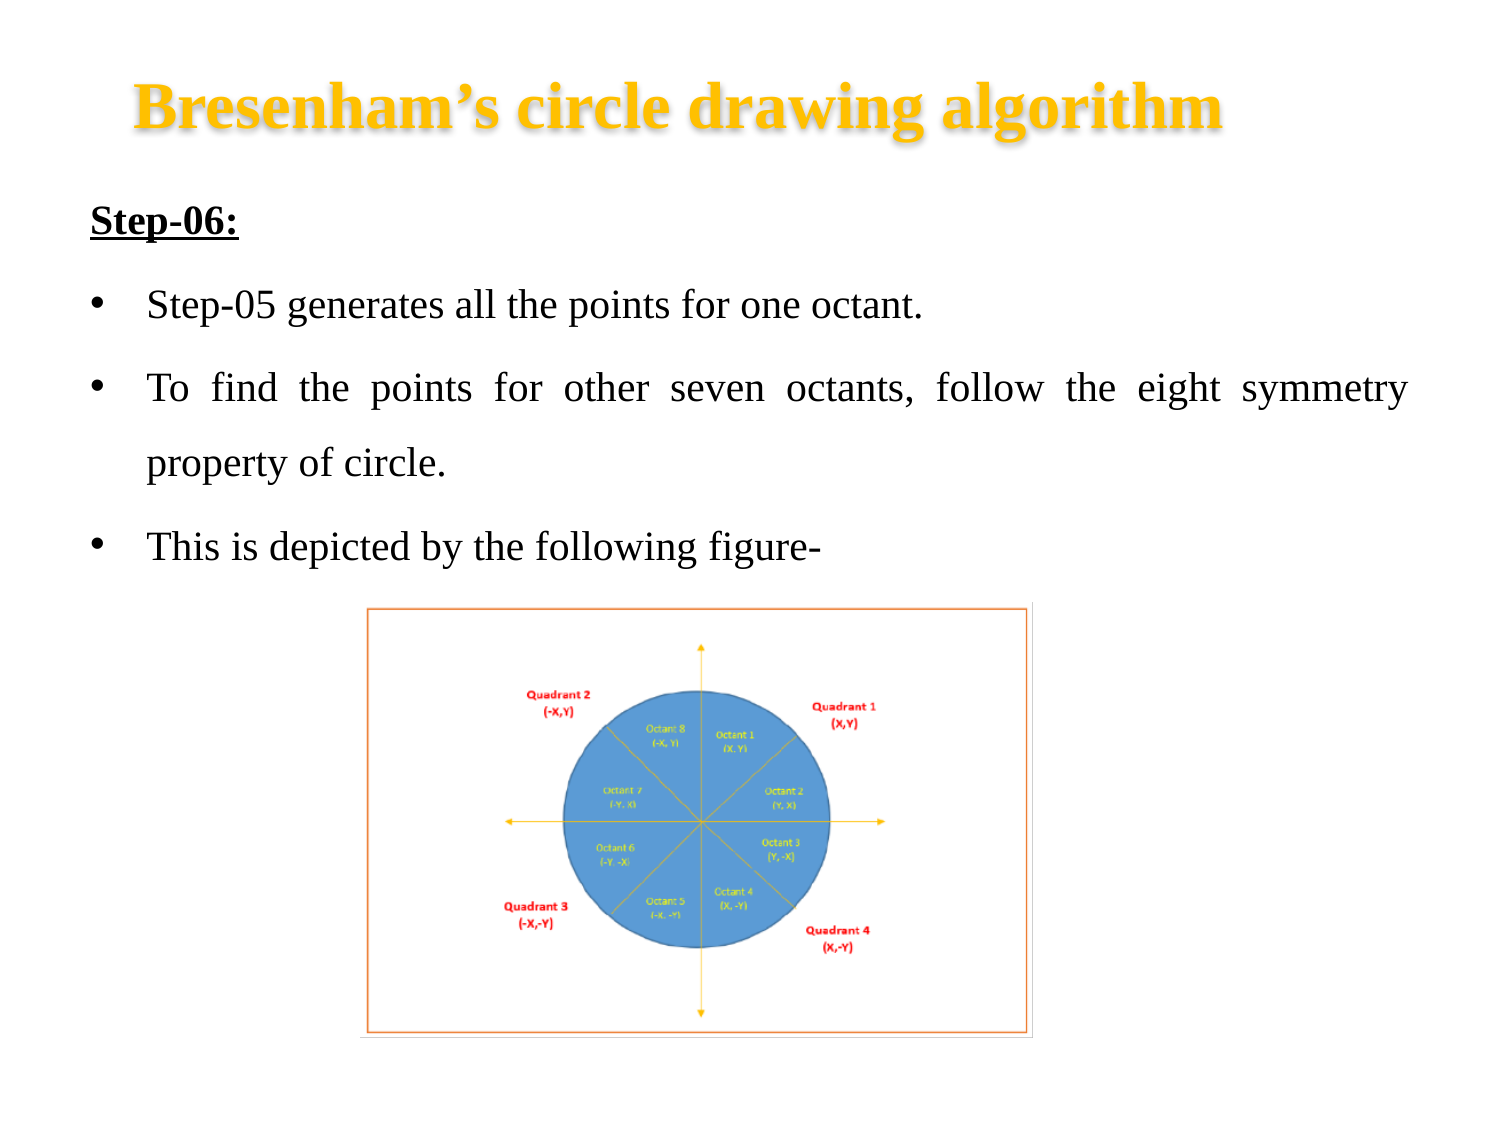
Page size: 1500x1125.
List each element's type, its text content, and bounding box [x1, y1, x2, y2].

text_box Bresenham’s circle drawing algorithm [88, 66, 1270, 138]
list Step-06: Step-05 generates all the points for one octant. To find the points for other seven octants, follow the eight symmetry property of circle. This is depicted by the following figure- [75, 160, 1425, 904]
picture [359, 602, 1034, 1039]
